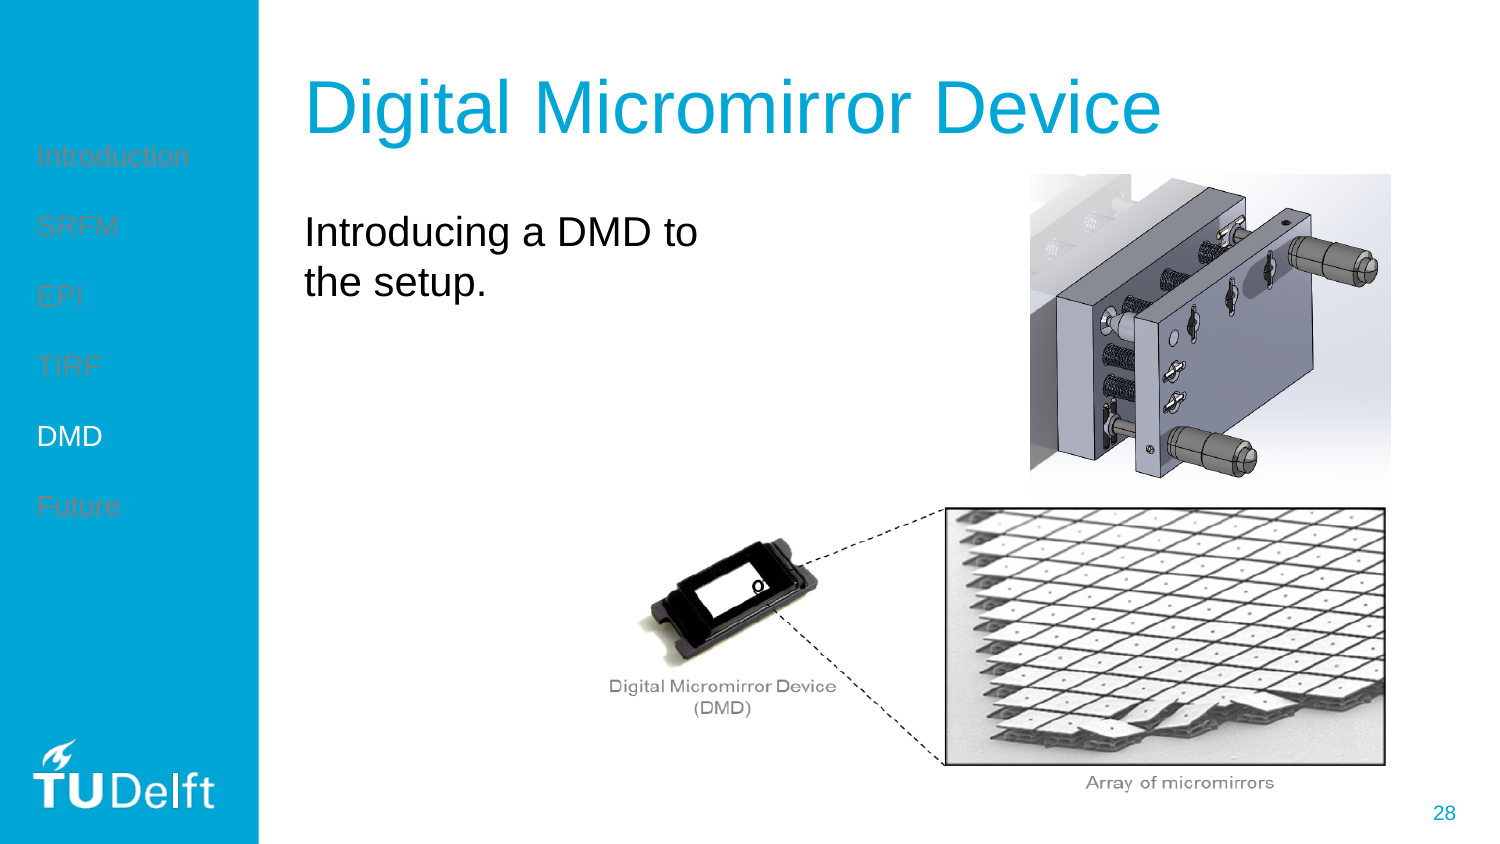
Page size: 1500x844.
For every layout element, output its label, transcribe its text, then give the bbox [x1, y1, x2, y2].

list Introducing a DMD to the setup. [289, 196, 750, 399]
picture [605, 174, 1391, 801]
text_box Introduction SRFM EPI TIRF DMD Future [21, 129, 225, 530]
title Digital Micromirror Device [289, 33, 1455, 175]
